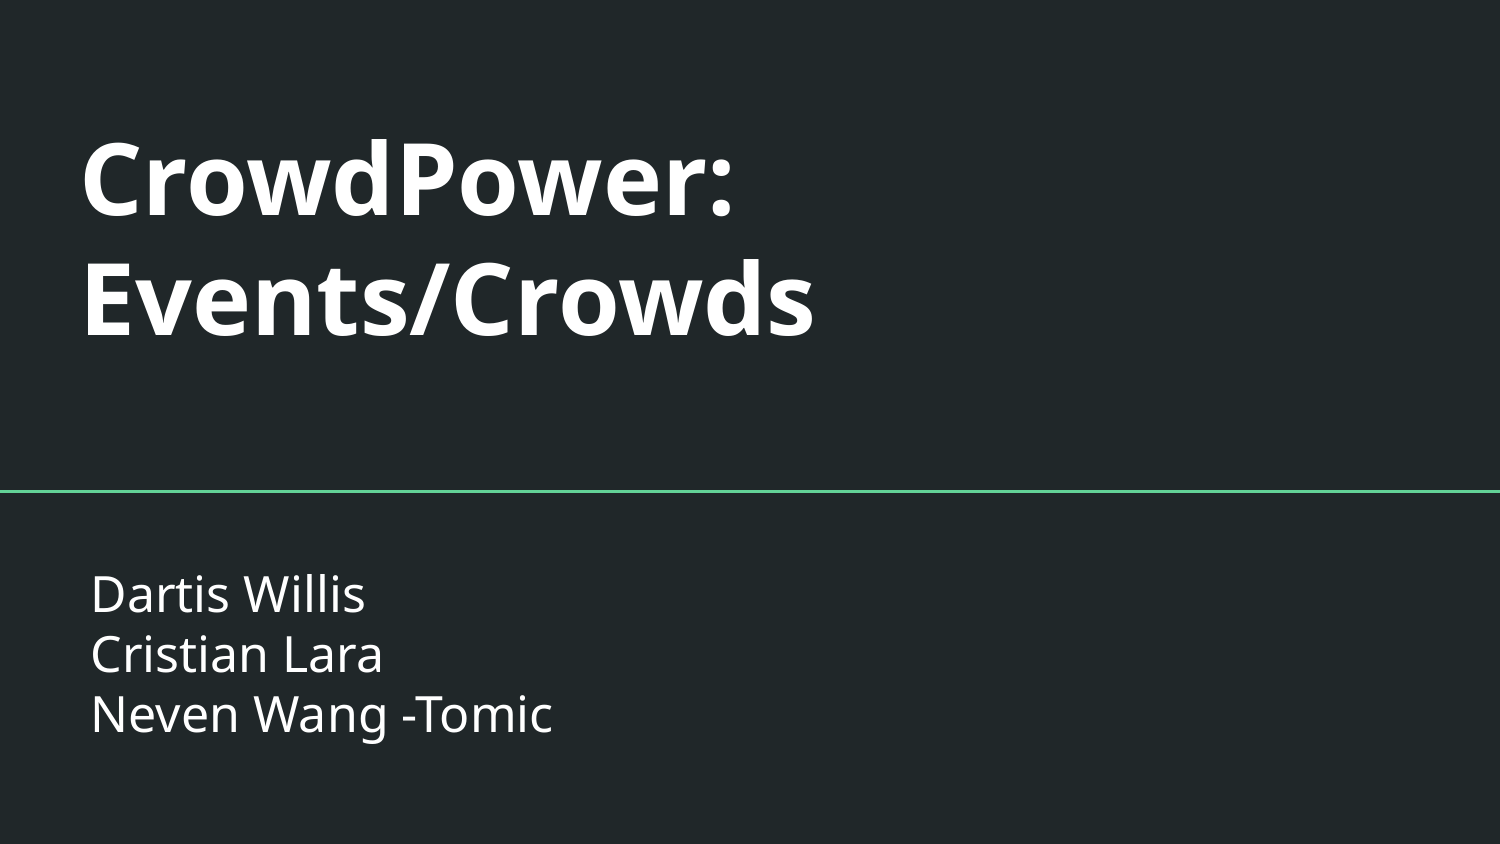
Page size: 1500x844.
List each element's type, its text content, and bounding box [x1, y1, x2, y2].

title CrowdPower: Events/Crowds [64, 217, 1413, 371]
subtitle Dartis Willis Cristian Lara Neven Wang -Tomic [75, 547, 1425, 712]
